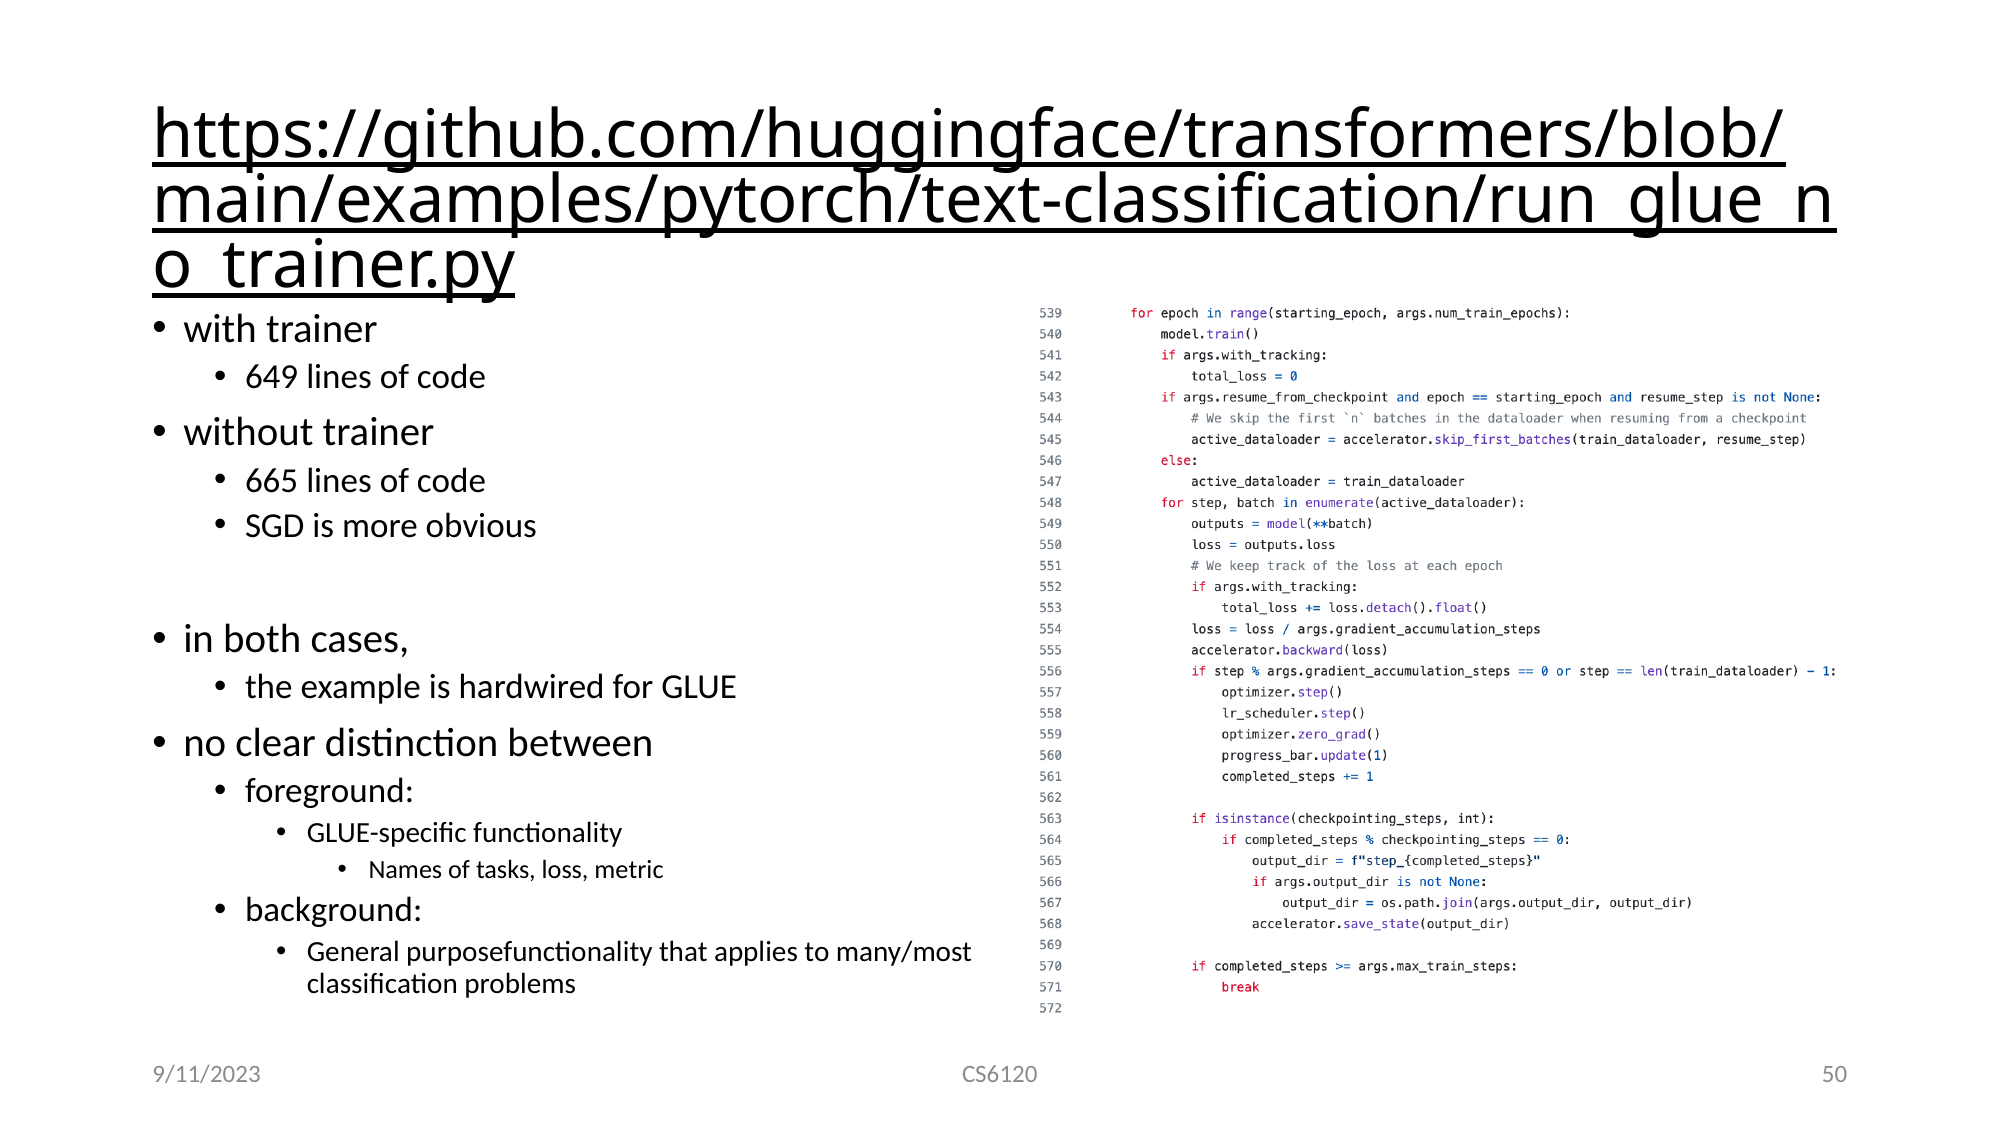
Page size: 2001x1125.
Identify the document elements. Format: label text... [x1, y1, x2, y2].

title https://github.com/huggingface/transformers/blob/main/examples/pytorch/text-classification/run_glue_no_trainer.py [137, 59, 1863, 278]
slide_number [137, 1042, 588, 1103]
slide_number 50 [1412, 1042, 1863, 1103]
list with trainer 649 lines of code without trainer 665 lines of code SGD is more obvious in both cases, the example is hardwired for GLUE no clear distinction between foreground: GLUE-specific functionality Names of tasks, loss, metric background: General purposefunctionality that applies to many/most classification problems [137, 299, 988, 1014]
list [1019, 299, 1856, 1014]
footer CS6120 [662, 1042, 1338, 1103]
